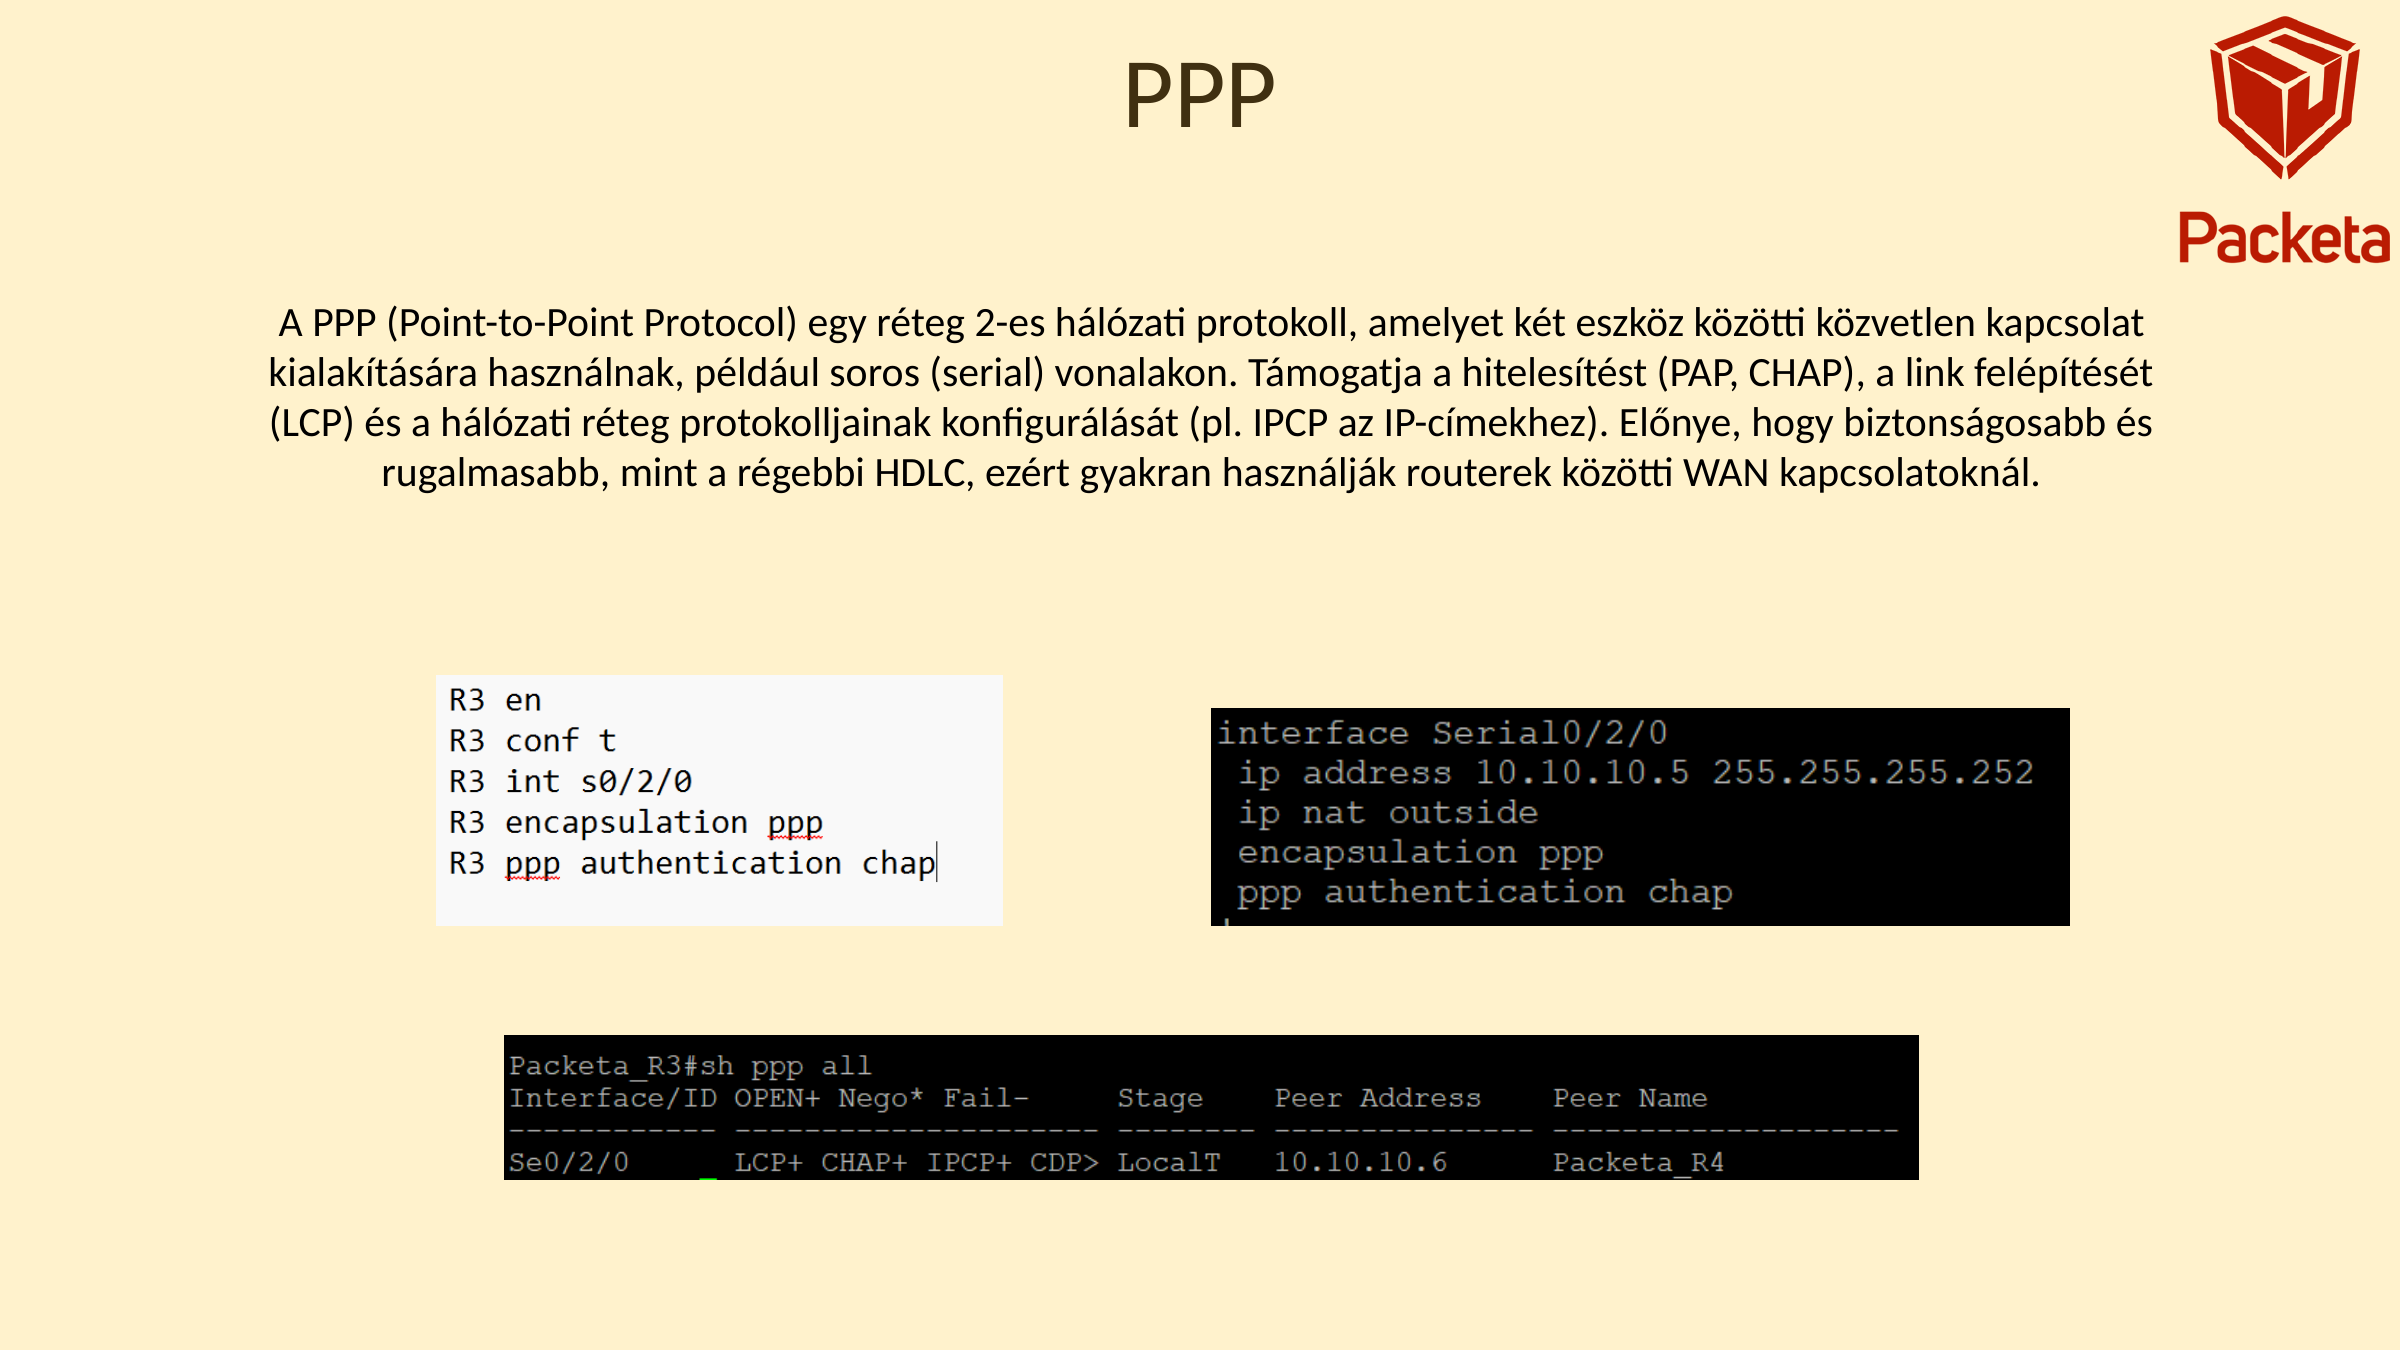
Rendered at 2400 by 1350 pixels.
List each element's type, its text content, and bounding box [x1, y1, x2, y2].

text_box PPP [651, 90, 1749, 149]
picture [2164, 16, 2400, 268]
picture [1211, 707, 2070, 926]
picture [436, 675, 1003, 926]
text_box A PPP (Point-to-Point Protocol) egy réteg 2-es hálózati protokoll, amelyet két eszköz közötti közvetlen kapcsolat kialakítására használnak, például soros (serial) vonalakon. Támogatja a hitelesítést (PAP, CHAP), a link felépítését (LCP) és a hálózati réteg protokolljainak konfigurálását (pl. IPCP az IP-címekhez). Előnye, hogy biztonságosabb és rugalmasabb, mint a régebbi HDLC, ezért gyakran használják routerek közötti WAN kapcsolatoknál. [216, 287, 2207, 503]
picture [504, 1035, 1919, 1180]
